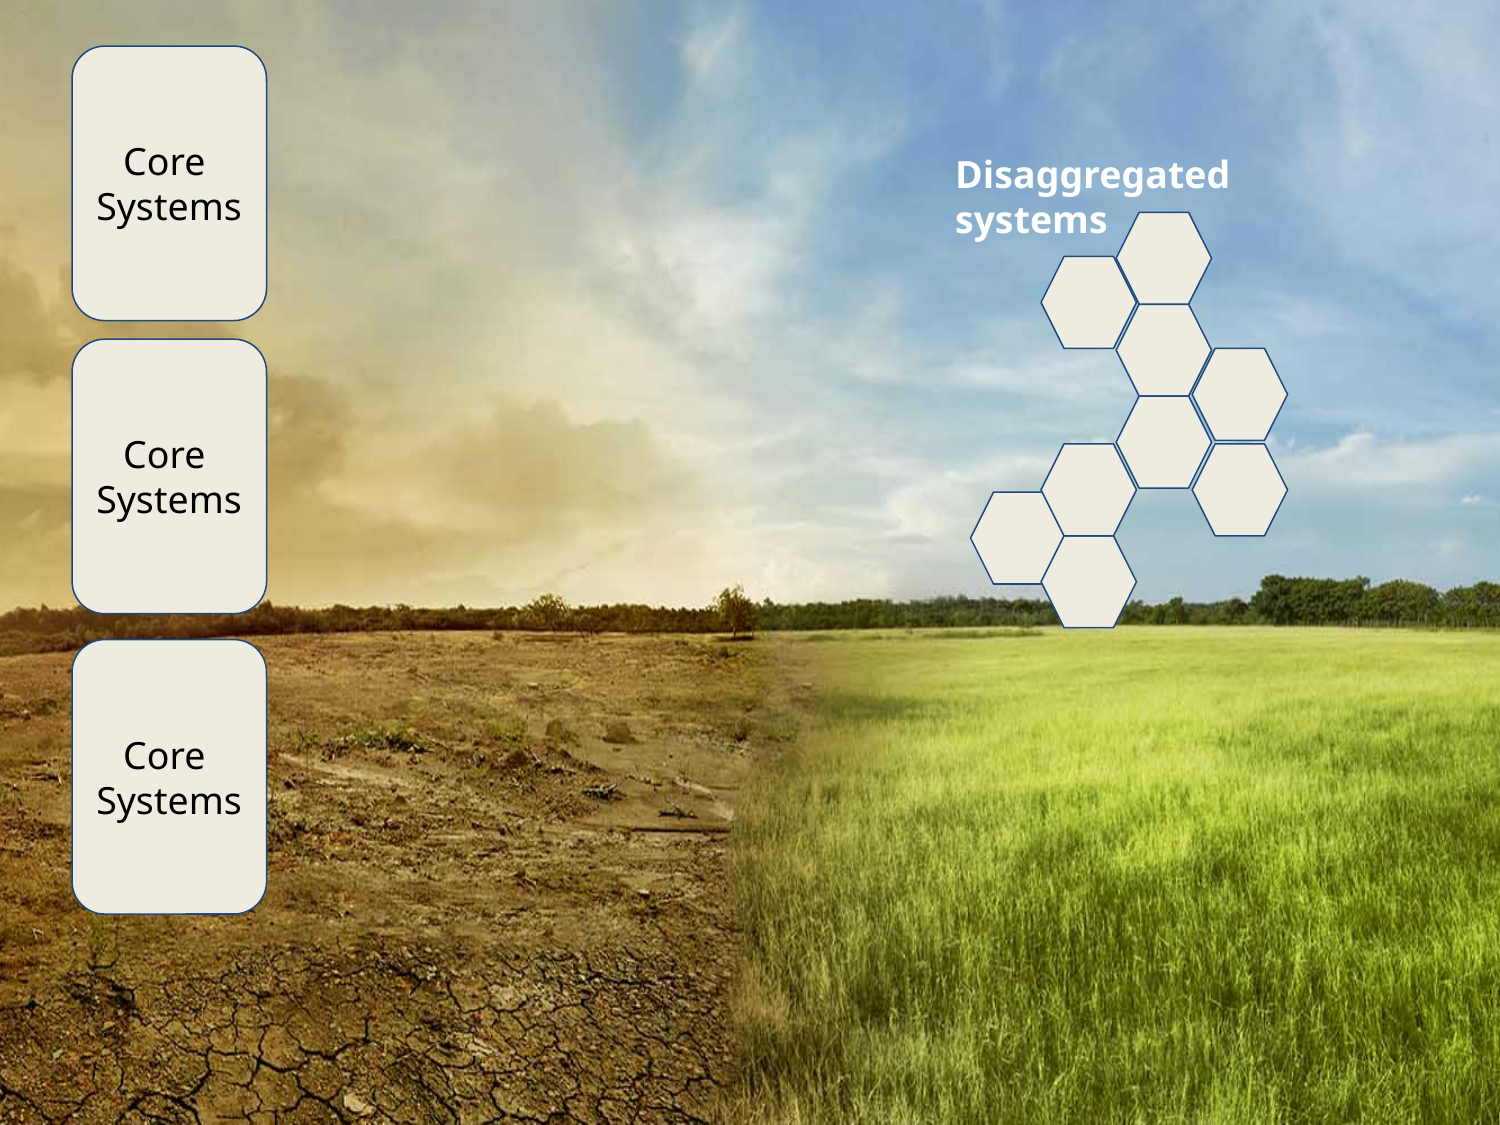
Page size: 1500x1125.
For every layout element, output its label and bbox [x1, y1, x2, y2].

picture [0, 0, 1500, 1125]
text_box [71, 45, 1325, 915]
